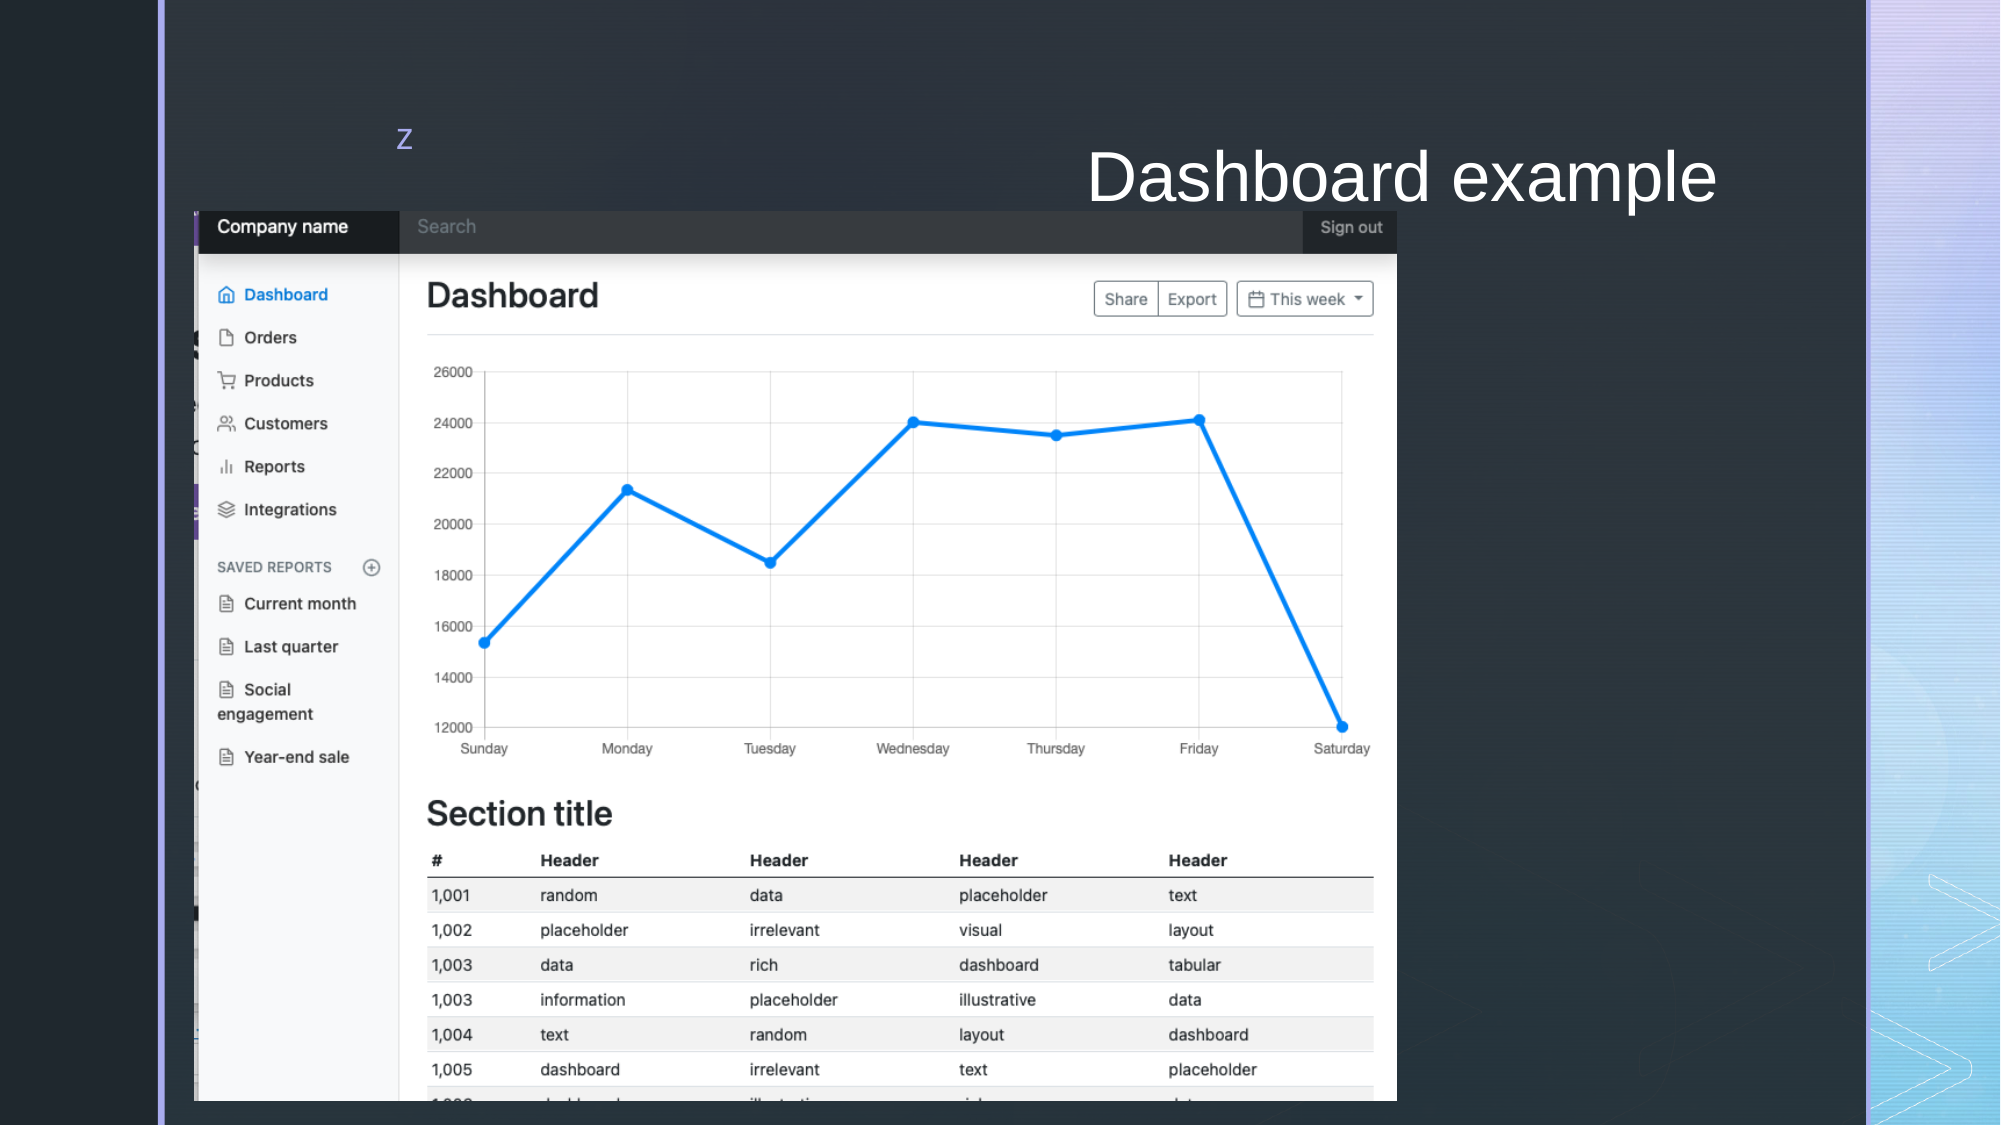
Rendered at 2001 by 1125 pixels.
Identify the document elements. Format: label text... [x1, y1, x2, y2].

title Dashboard example [428, 132, 1734, 310]
picture [1871, 0, 2001, 1125]
picture [194, 211, 1398, 1102]
